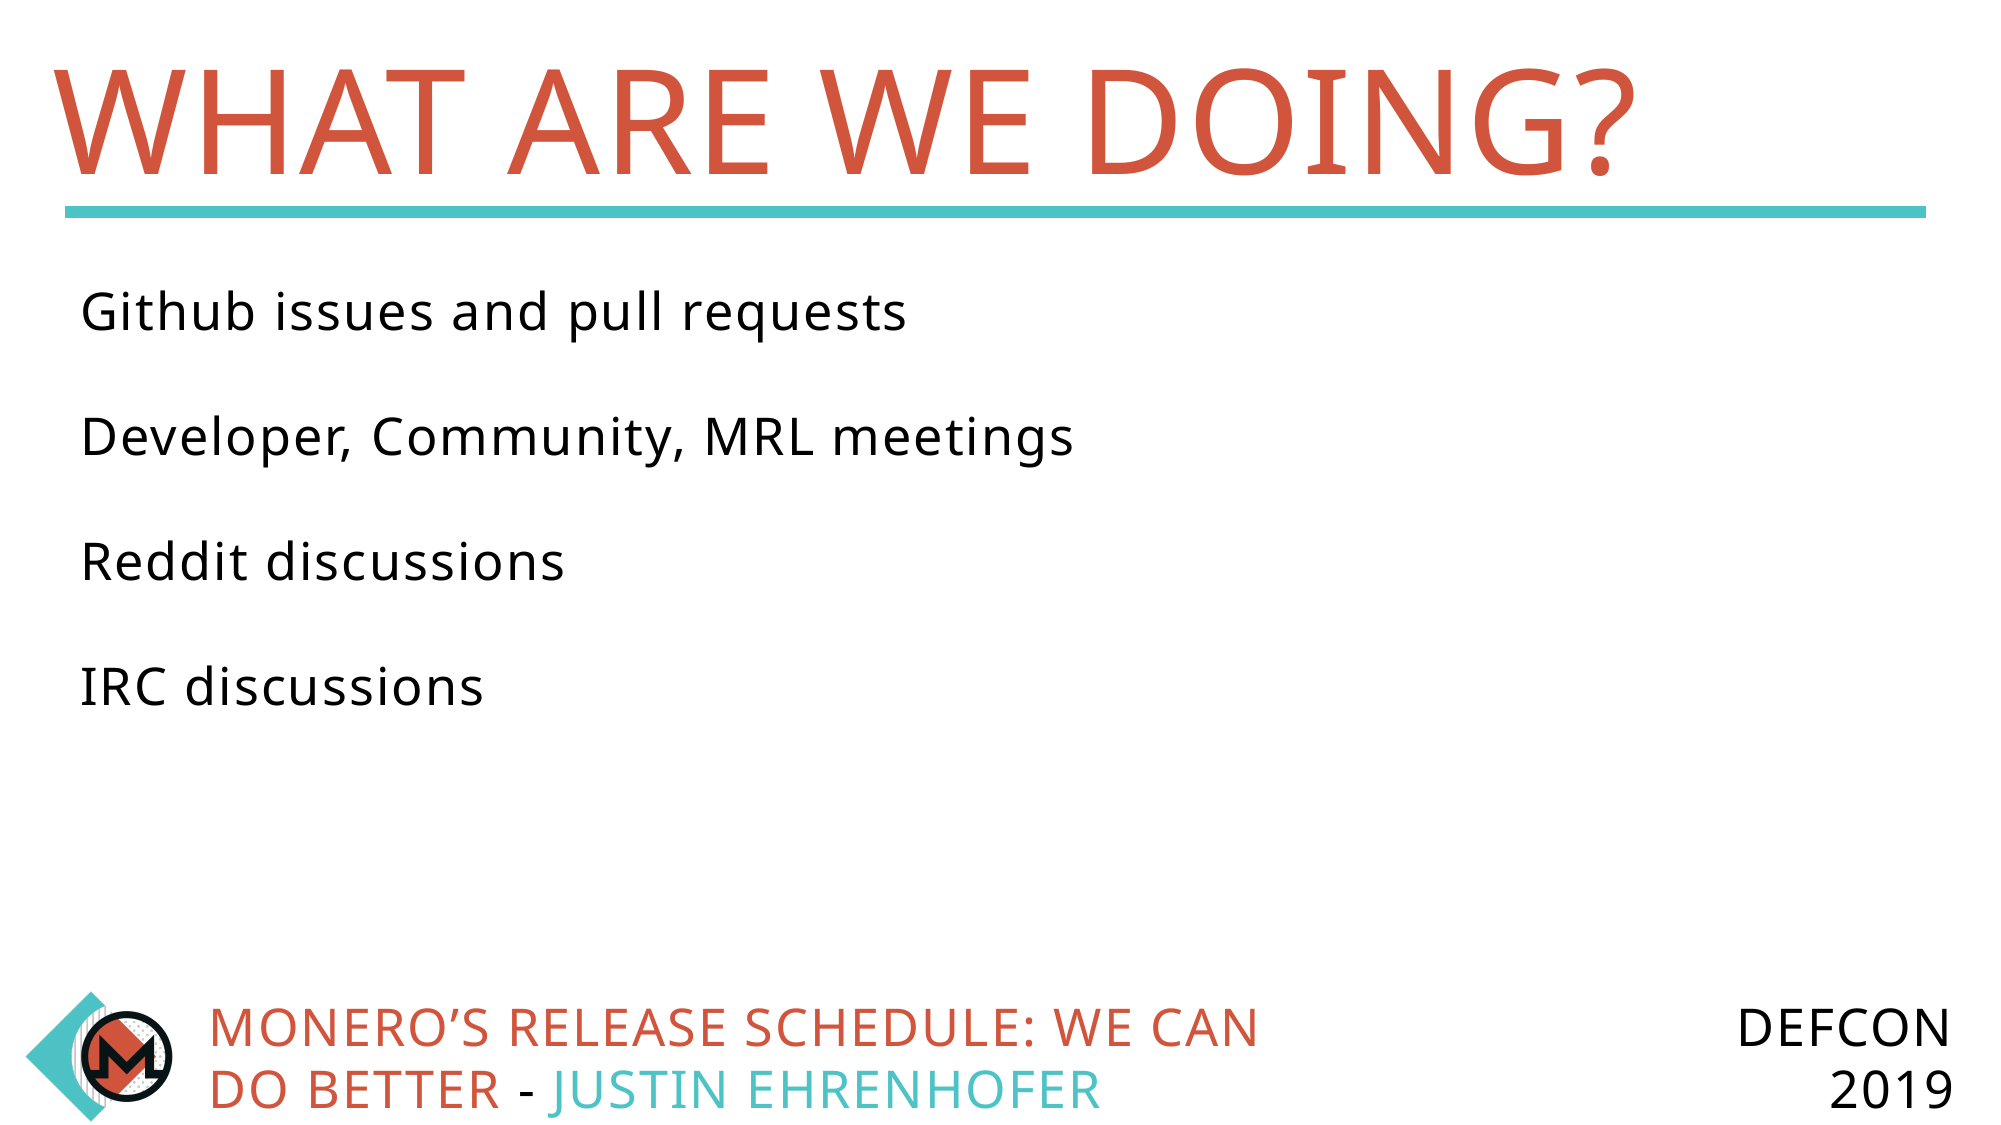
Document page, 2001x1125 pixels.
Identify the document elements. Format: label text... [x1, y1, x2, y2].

text_box What Are We Doing? [38, 21, 1956, 212]
text_box Monero’s Release Schedule: We Can Do Better - Justin Ehrenhofer [194, 987, 1367, 1125]
text_box DEFCON 2019 [1698, 987, 1970, 1125]
text_box Github issues and pull requests Developer, Community, MRL meetings Reddit discussions IRC discussions [65, 271, 1926, 724]
picture [23, 988, 175, 1125]
